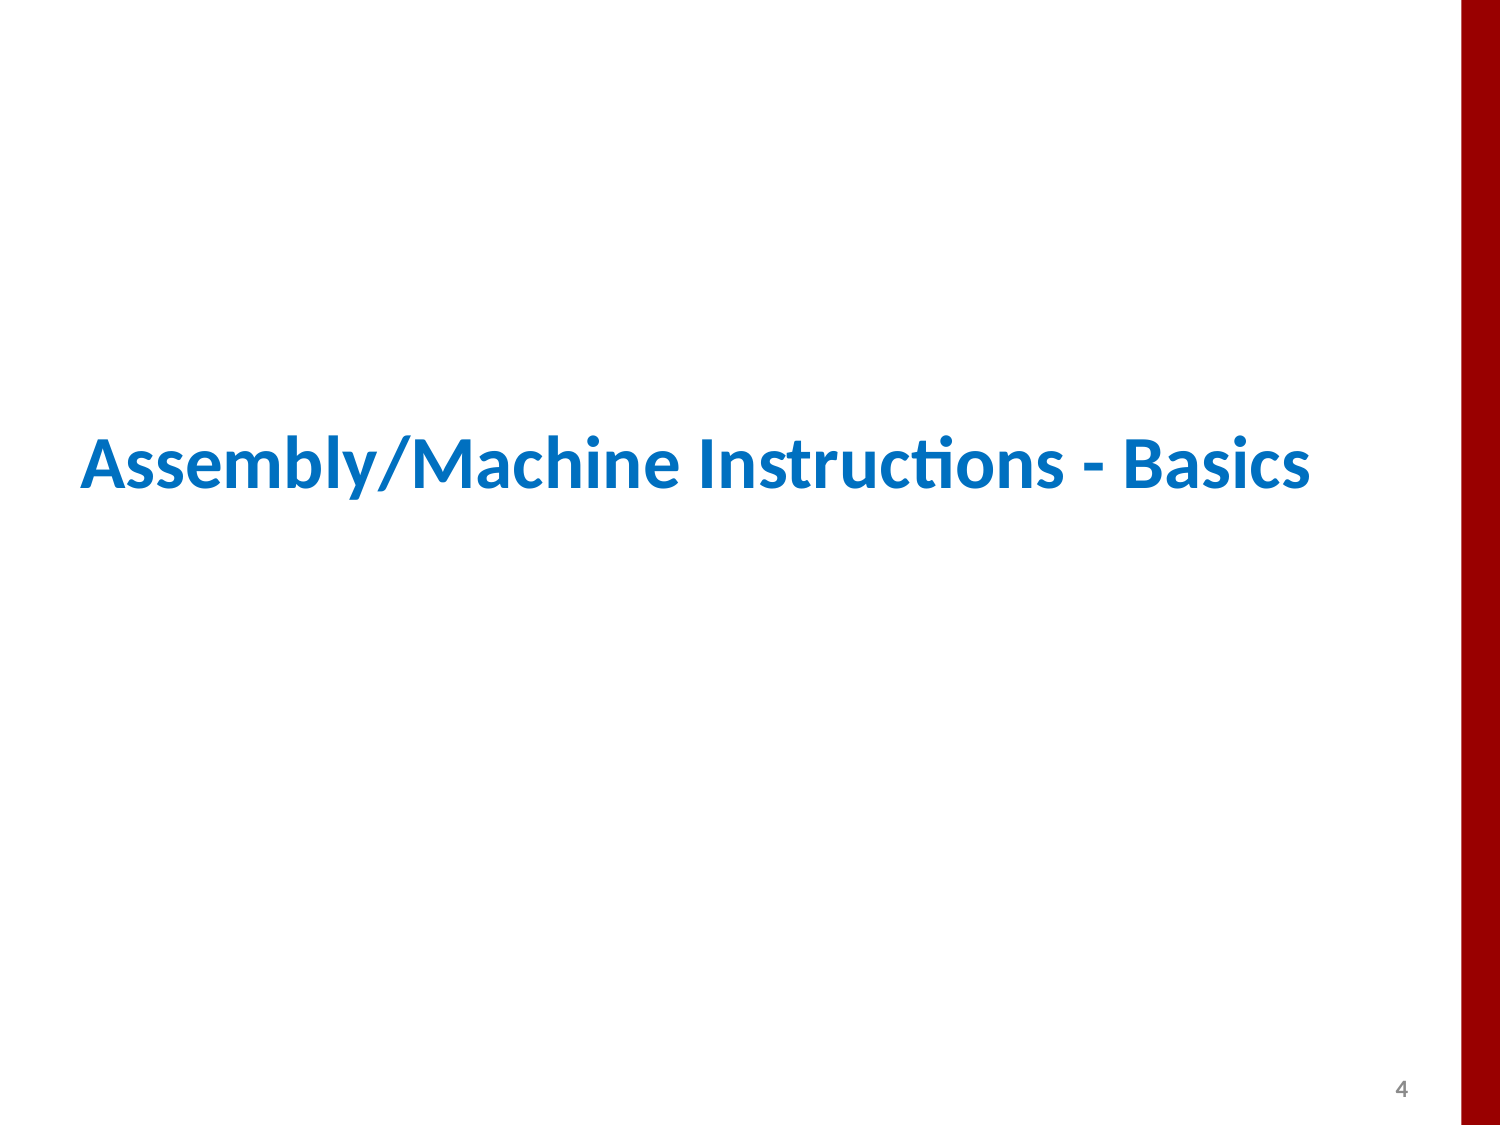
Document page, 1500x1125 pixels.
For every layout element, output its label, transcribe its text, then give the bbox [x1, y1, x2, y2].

title Assembly/Machine Instructions - Basics [64, 337, 1341, 580]
